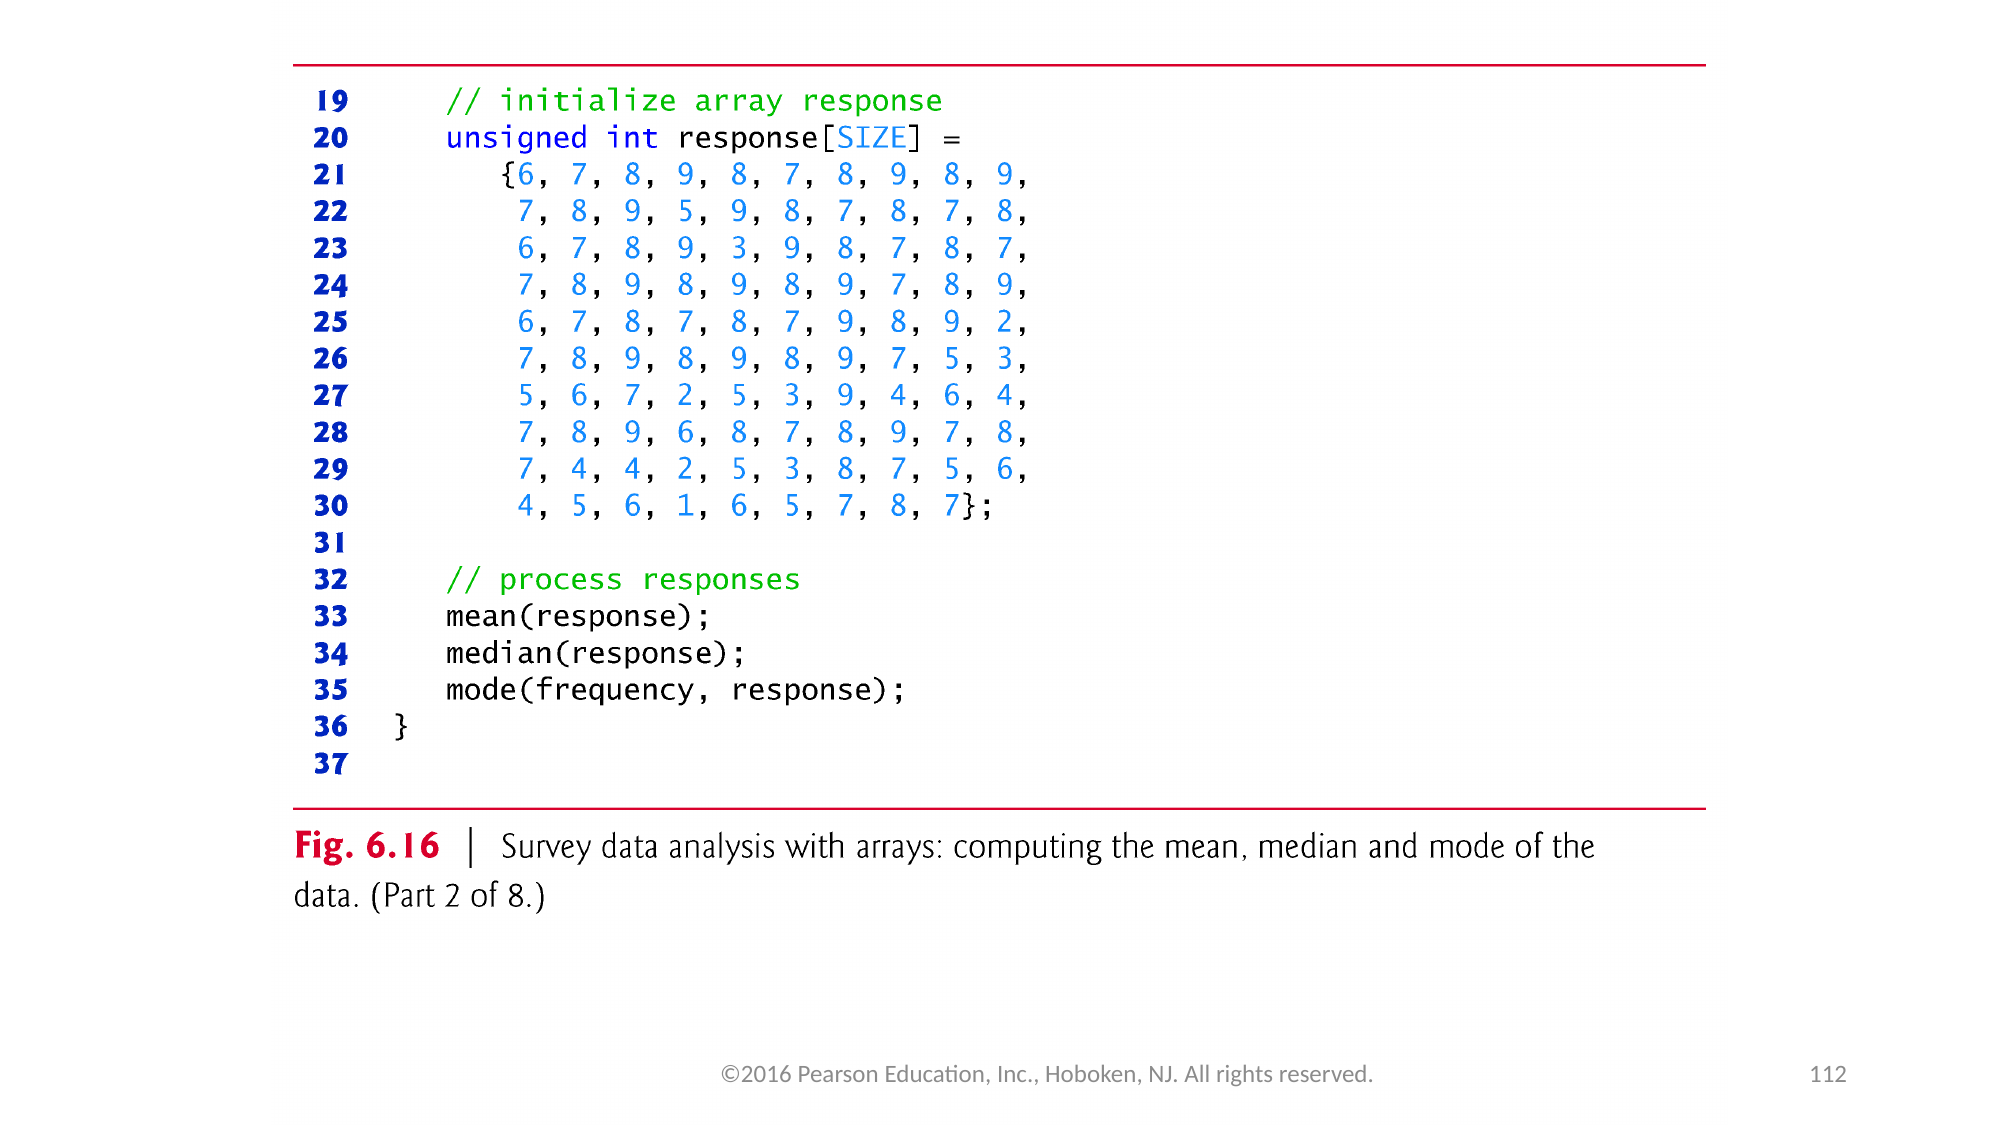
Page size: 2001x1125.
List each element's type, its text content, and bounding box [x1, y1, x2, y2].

slide_number 112 [1728, 1042, 1863, 1103]
picture [271, 0, 1728, 1125]
